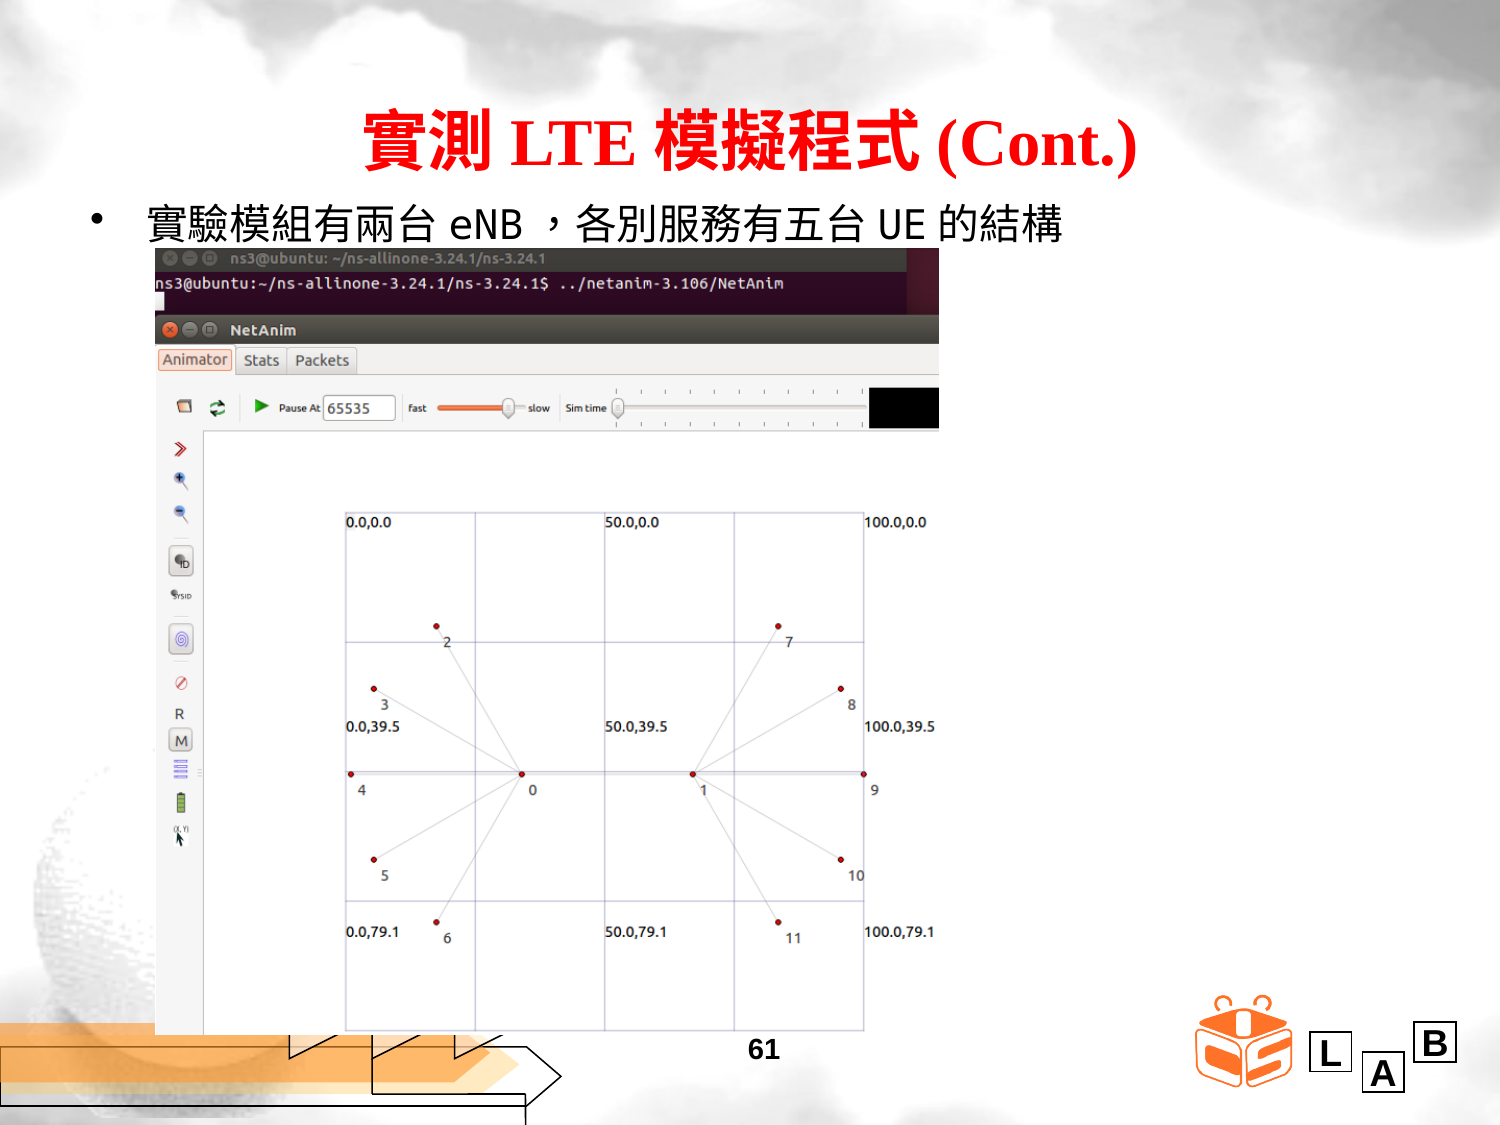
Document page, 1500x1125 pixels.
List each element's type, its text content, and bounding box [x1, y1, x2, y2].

slide_number 61 [589, 1035, 940, 1102]
list 實驗模組有兩台eNB，各別服務有五台UE的結構 [75, 196, 1425, 939]
picture [155, 248, 940, 1035]
picture [1187, 976, 1301, 1104]
title 實測LTE模擬程式(Cont.) [75, 45, 1425, 196]
